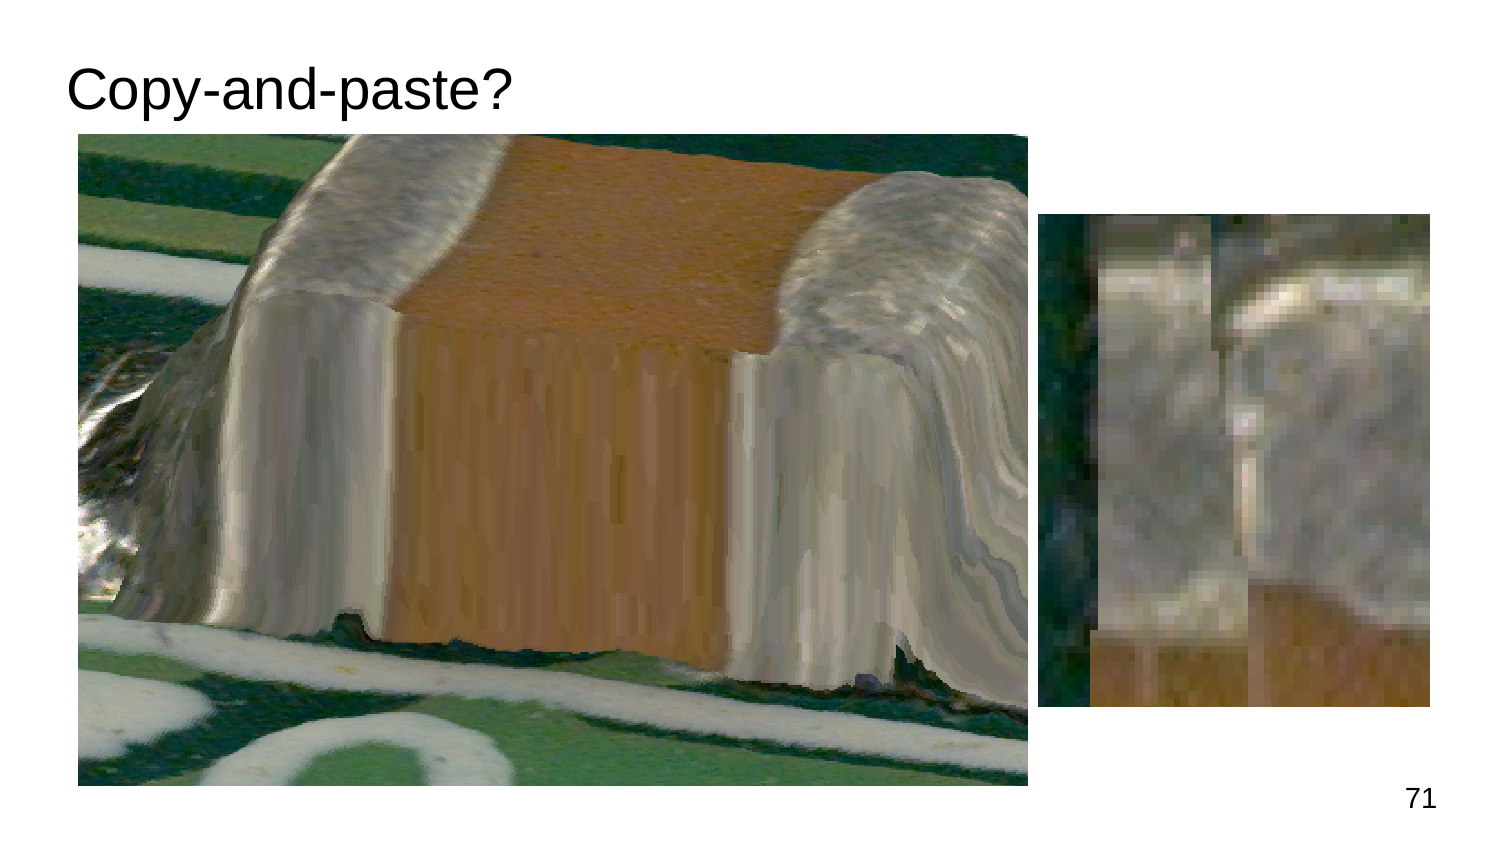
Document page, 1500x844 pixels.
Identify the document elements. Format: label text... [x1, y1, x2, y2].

slide_number ‹#› [1389, 764, 1480, 830]
picture [1038, 213, 1430, 707]
title Copy-and-paste? [51, 35, 1449, 130]
picture [78, 134, 1028, 786]
